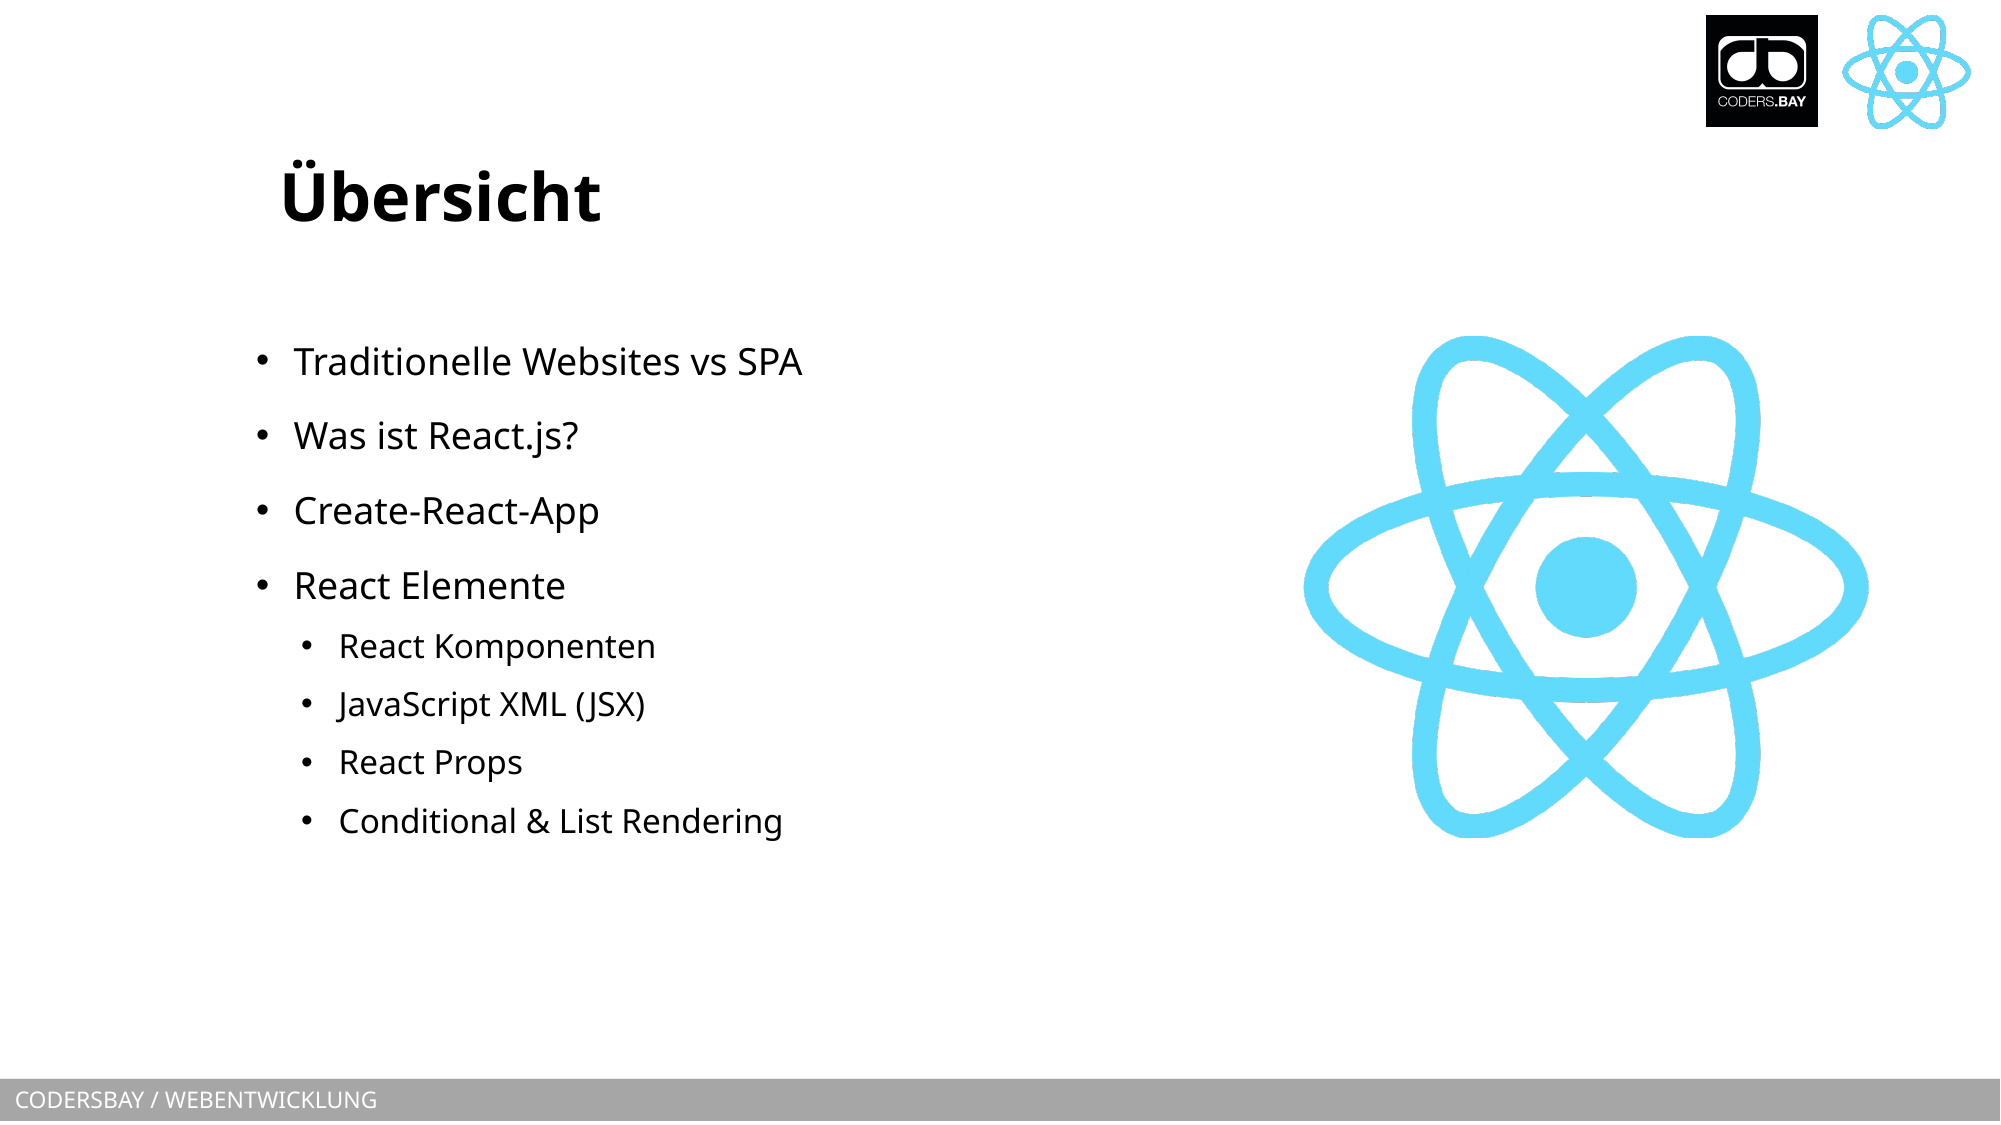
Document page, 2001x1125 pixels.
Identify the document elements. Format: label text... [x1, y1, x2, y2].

picture [1706, 15, 1818, 127]
list Traditionelle Websites vs SPA Was ist React.js? Create-React-App React Elemente React Komponenten JavaScript XML (JSX) React Props Conditional & List Rendering [241, 320, 1048, 1125]
picture [1297, 336, 1875, 839]
picture [1841, 15, 1972, 129]
title Übersicht [264, 82, 1727, 308]
